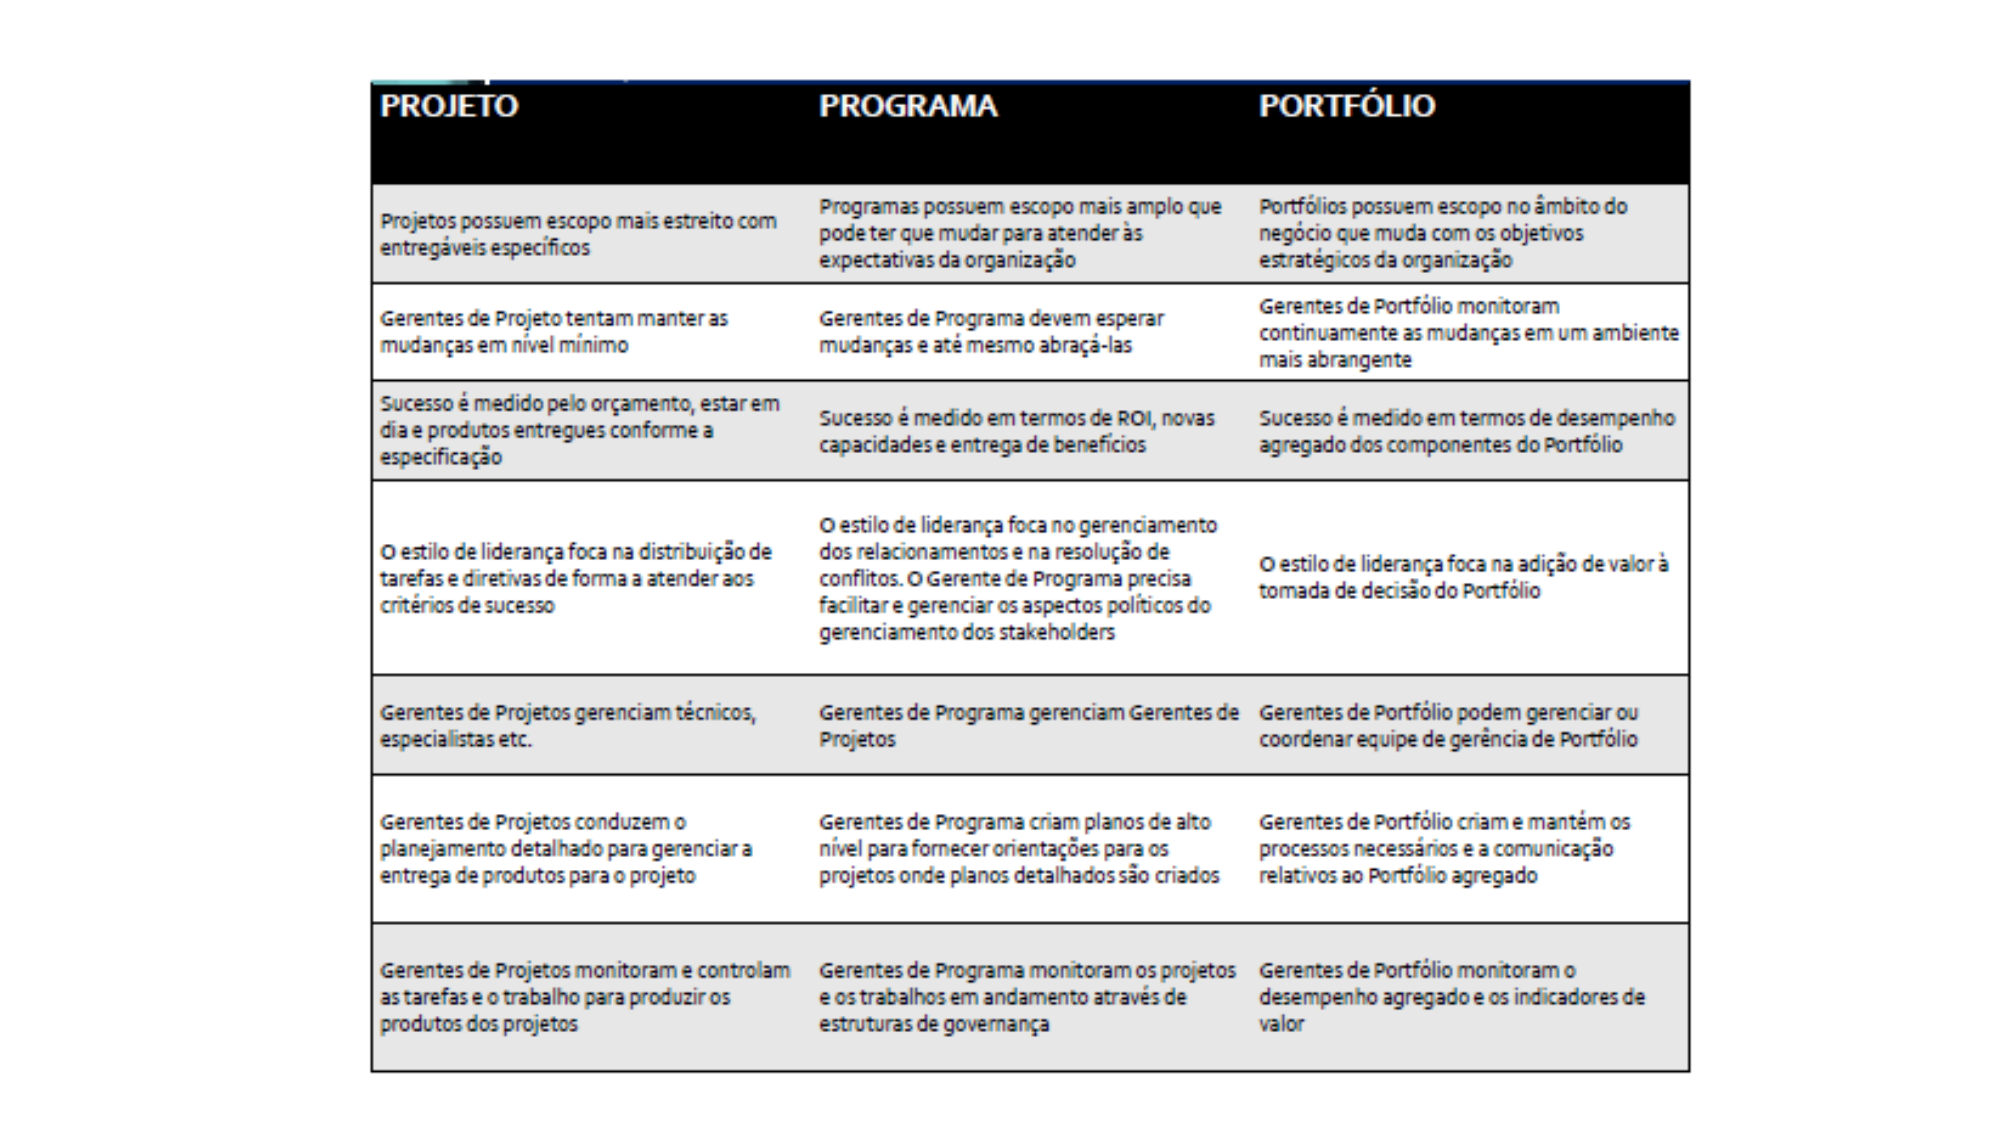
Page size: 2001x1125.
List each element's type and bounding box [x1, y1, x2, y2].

picture [364, 71, 1701, 1088]
